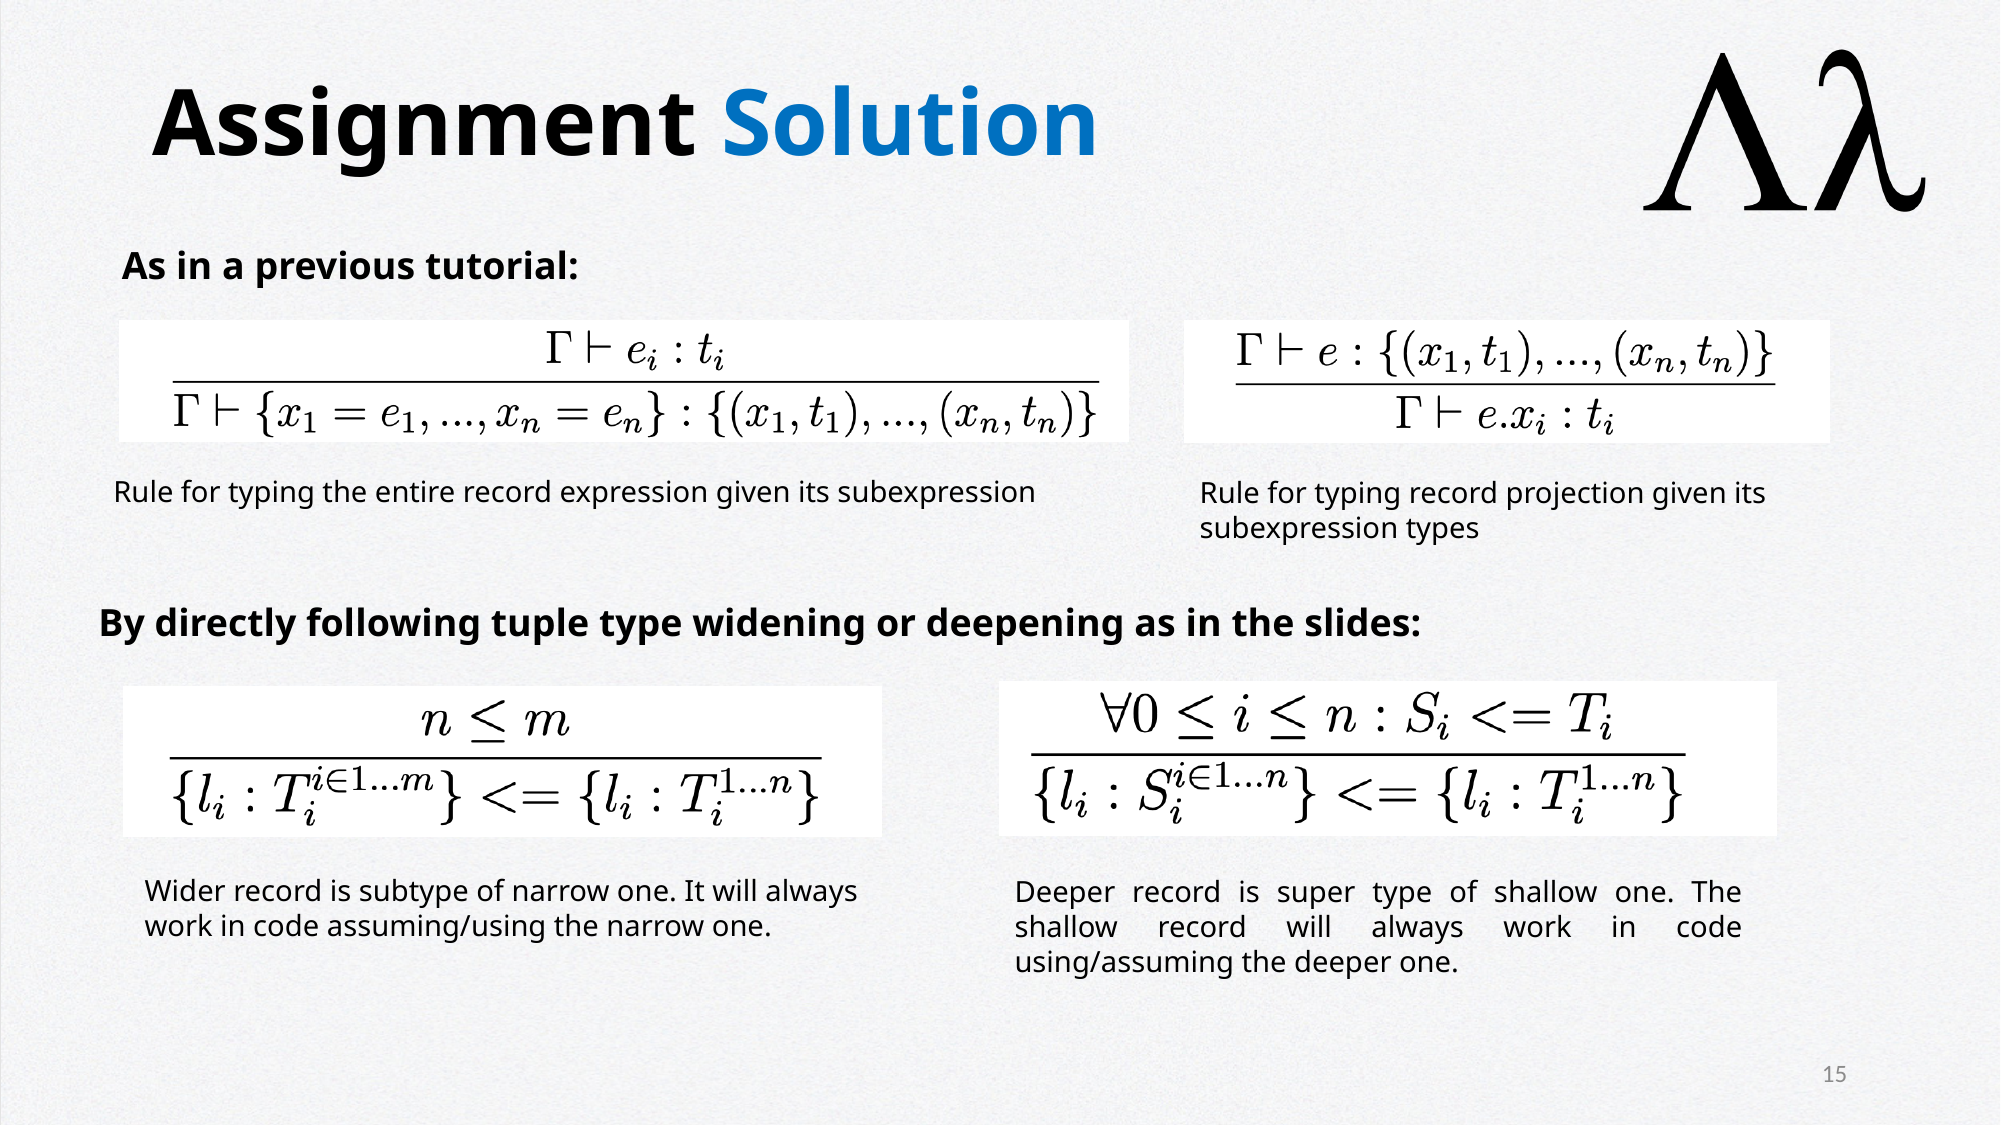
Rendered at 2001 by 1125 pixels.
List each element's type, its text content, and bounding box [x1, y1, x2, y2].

text_box By directly following tuple type widening or deepening as in the slides: [83, 591, 1438, 652]
text_box Wider record is subtype of narrow one. It will always work in code assuming/using the narrow one. [129, 864, 888, 950]
text_box Deeper record is super type of shallow one. The shallow record will always work in code using/assuming the deeper one. [999, 866, 1758, 986]
text_box Rule for typing record projection given its subexpression types [1184, 466, 1863, 552]
text_box Rule for typing the entire record expression given its subexpression [98, 466, 1052, 516]
title Assignment Solution [137, 17, 1863, 235]
text_box As in a previous tutorial: [107, 234, 595, 295]
slide_number 14 [1412, 1042, 1863, 1103]
picture [0, 0, 2001, 1125]
